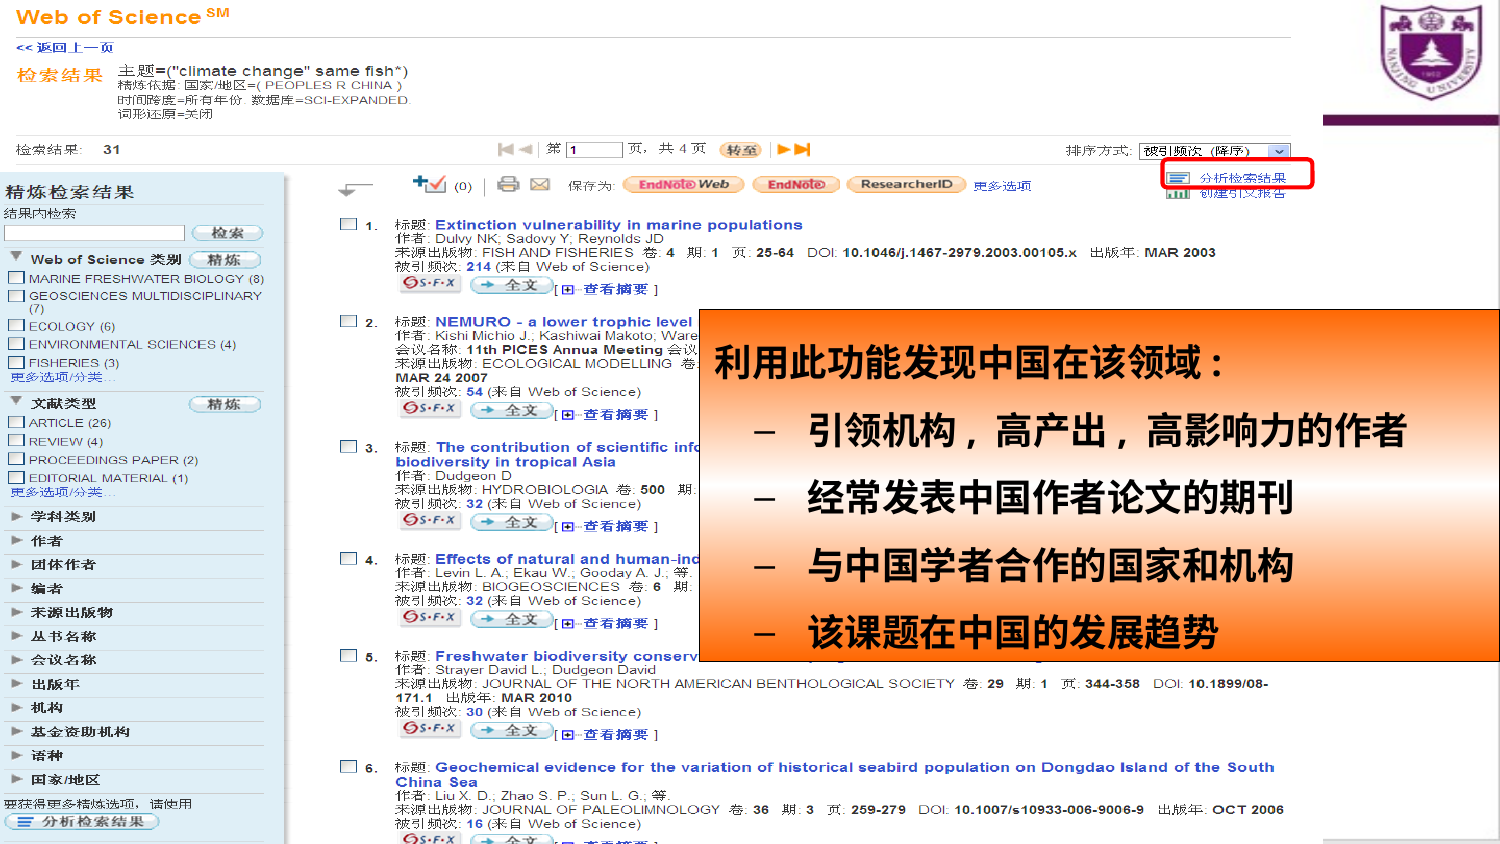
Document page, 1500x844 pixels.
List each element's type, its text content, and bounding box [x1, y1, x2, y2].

picture [0, 0, 1500, 844]
text_box 利用此功能发现中国在该领域: 引领机构, 高产出, 高影响力的作者 经常发表中国作者论文的期刊 与中国学者合作的国家和机构 该课题在中国的发展趋势 [1328, 309, 1500, 662]
